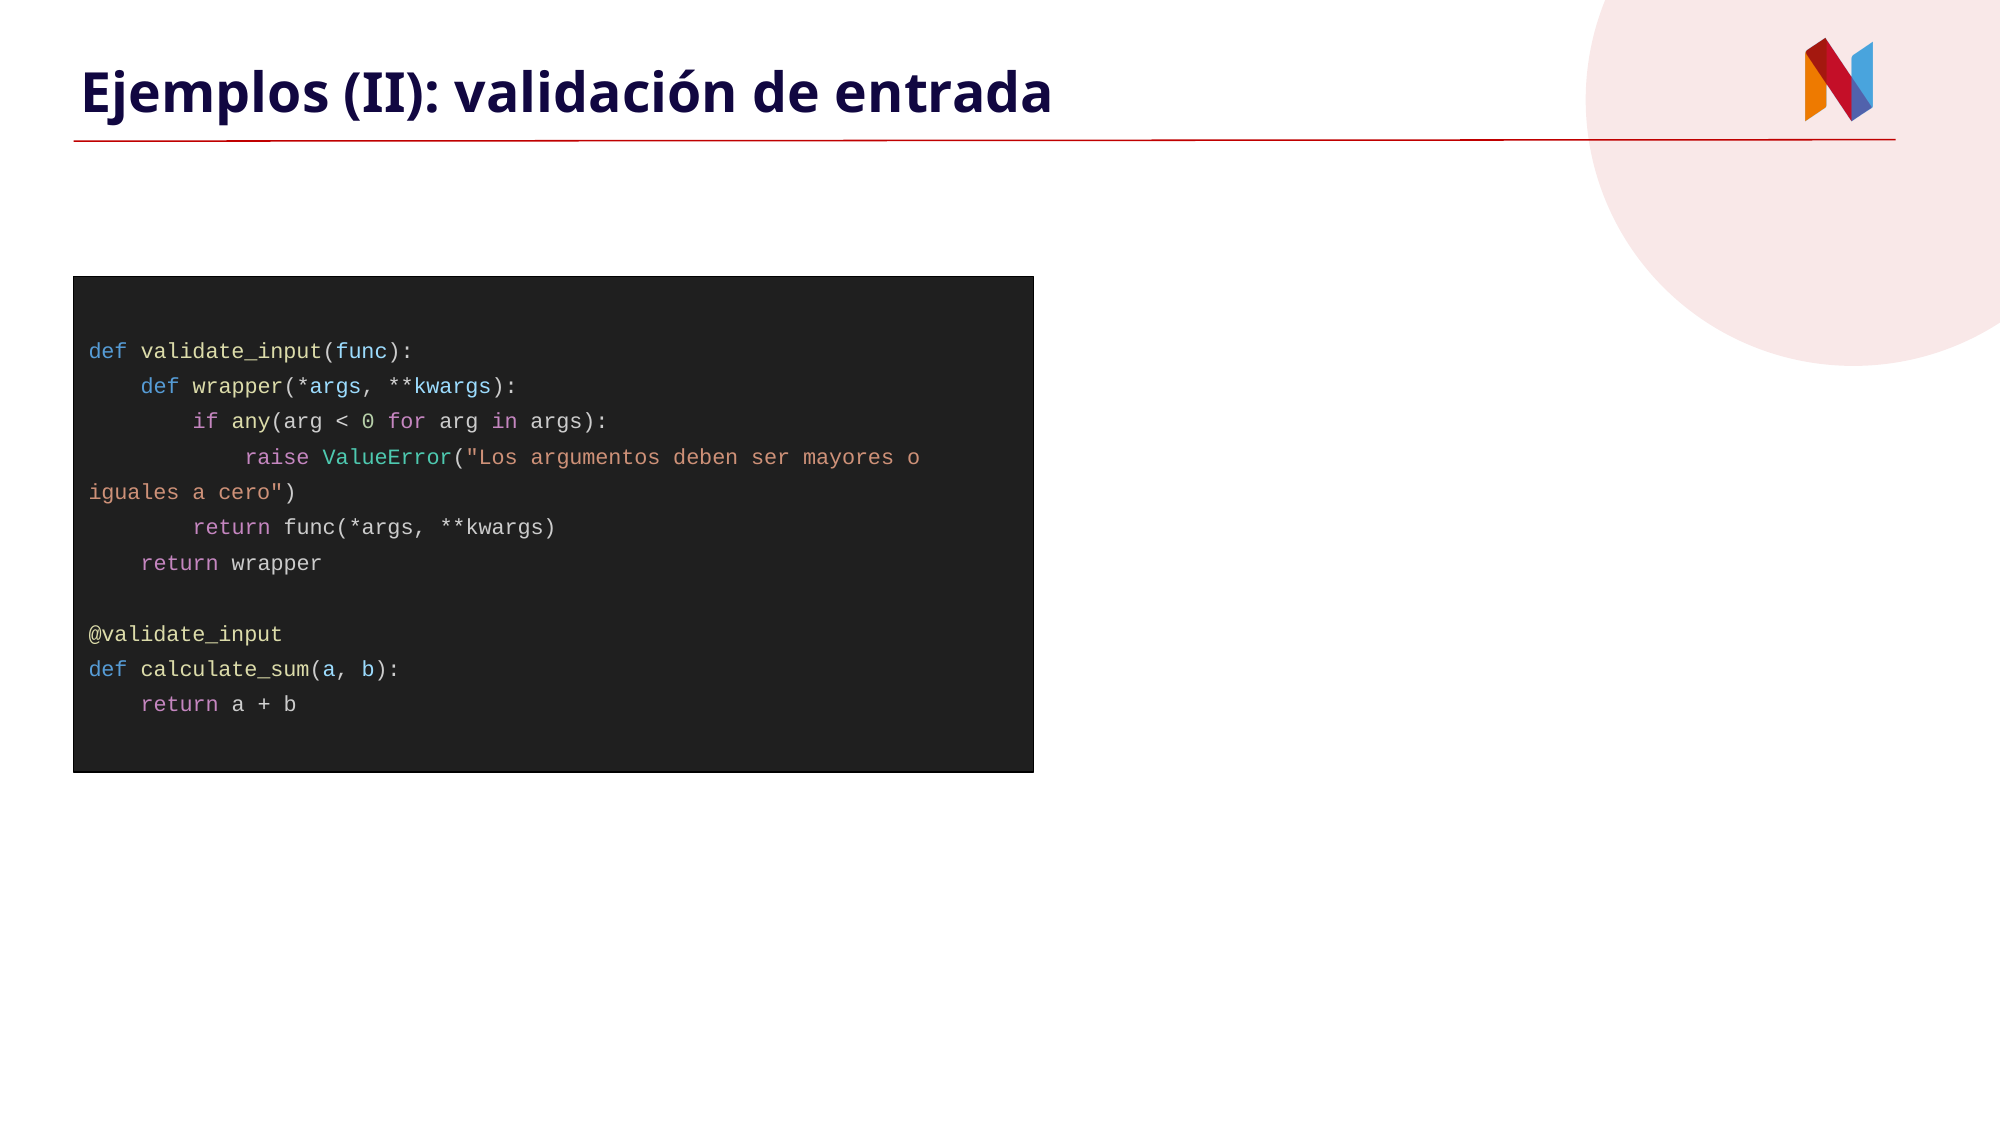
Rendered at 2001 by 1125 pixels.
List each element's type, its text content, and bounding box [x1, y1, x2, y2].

text_box def validate_input(func): def wrapper(*args, **kwargs): if any(arg < 0 for arg in args): raise ValueError("Los argumentos deben ser mayores o iguales a cero") return func(*args, **kwargs) return wrapper @validate_input def calculate_sum(a, b): return a + b [73, 276, 1034, 773]
text_box [1586, 0, 2000, 366]
text_box Ejemplos (II): validación de entrada [60, 0, 1781, 115]
picture [1782, 34, 1896, 126]
